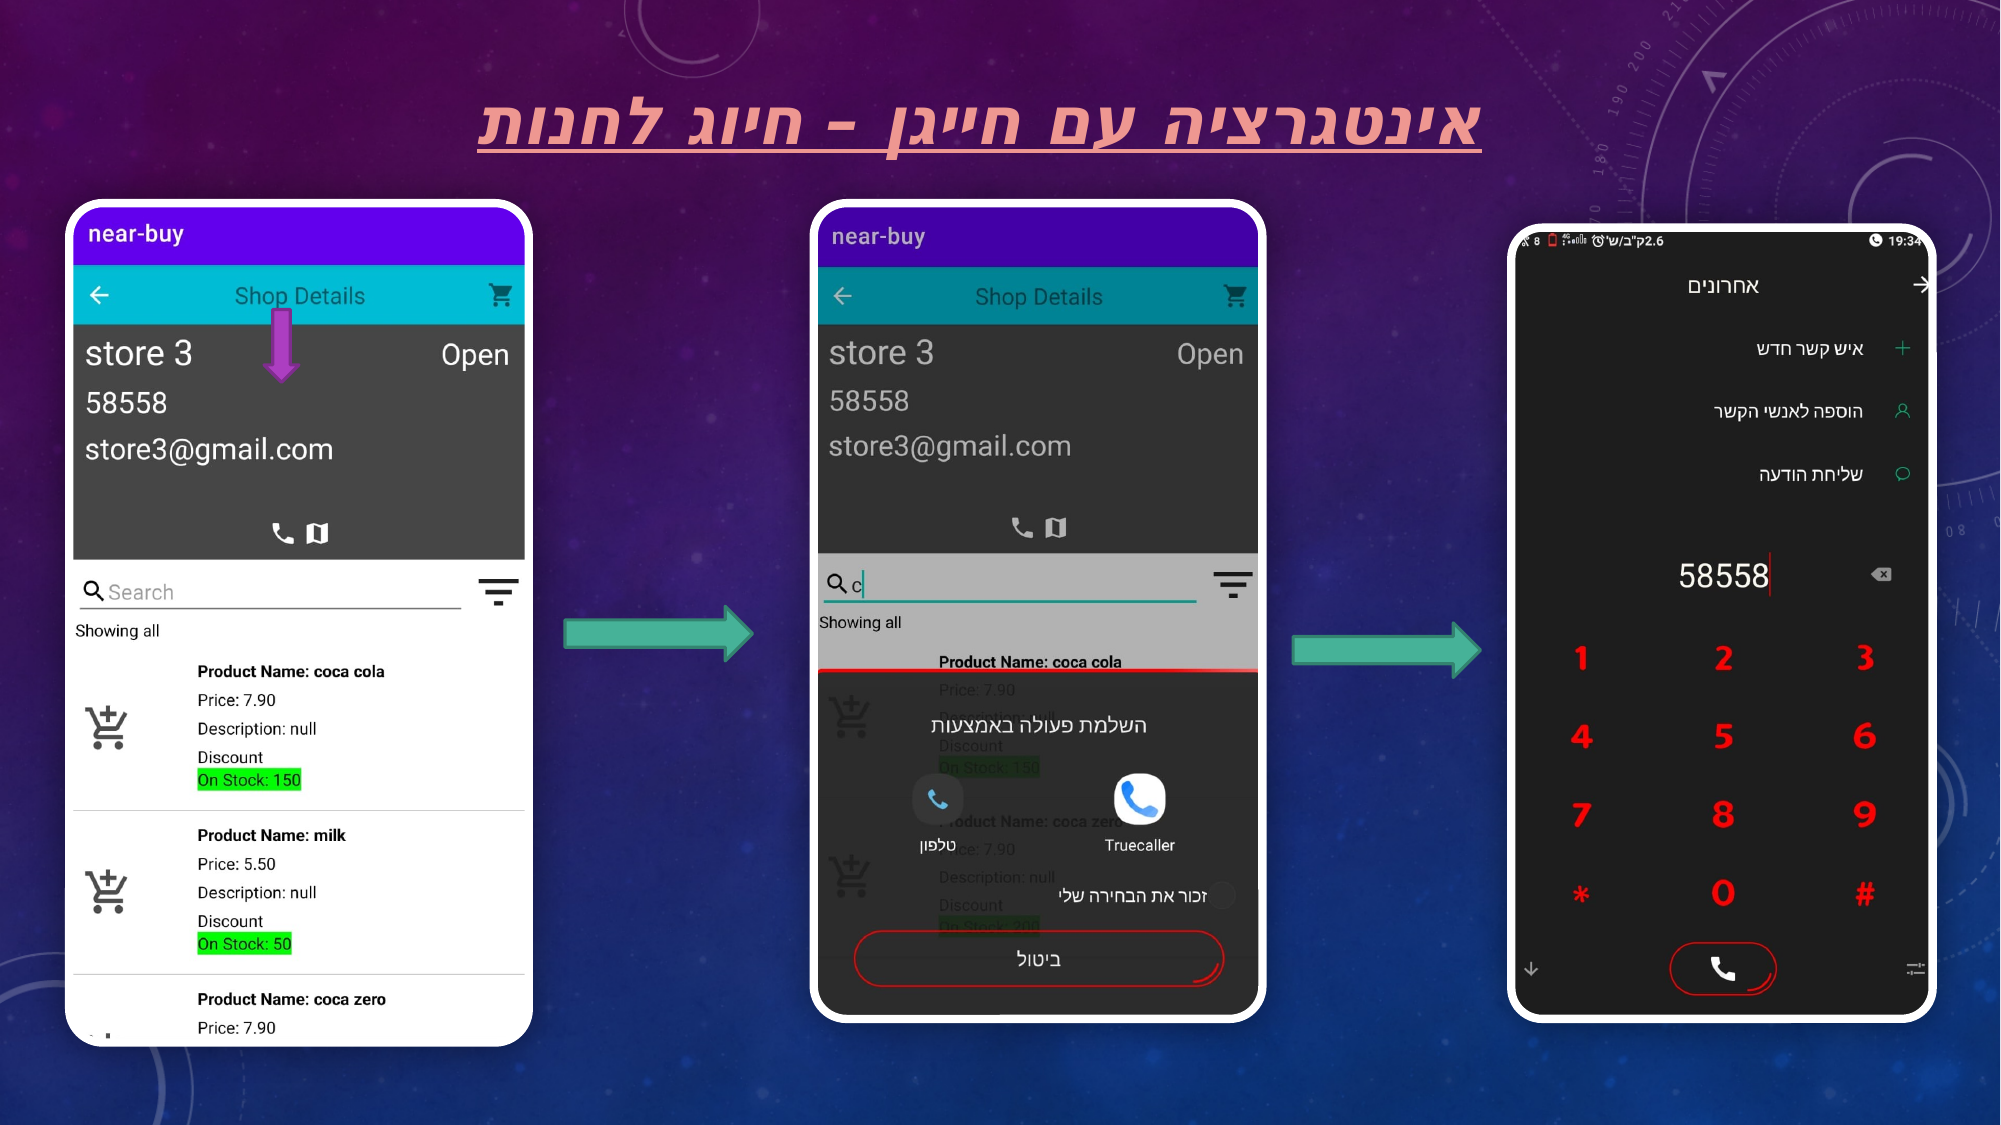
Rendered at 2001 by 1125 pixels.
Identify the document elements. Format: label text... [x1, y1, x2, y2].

title אינטגרציה עם חייגן – חיוג לחנות [461, 33, 1499, 204]
text_box [1291, 621, 1482, 679]
text_box [563, 604, 754, 663]
picture [0, 0, 2001, 1125]
